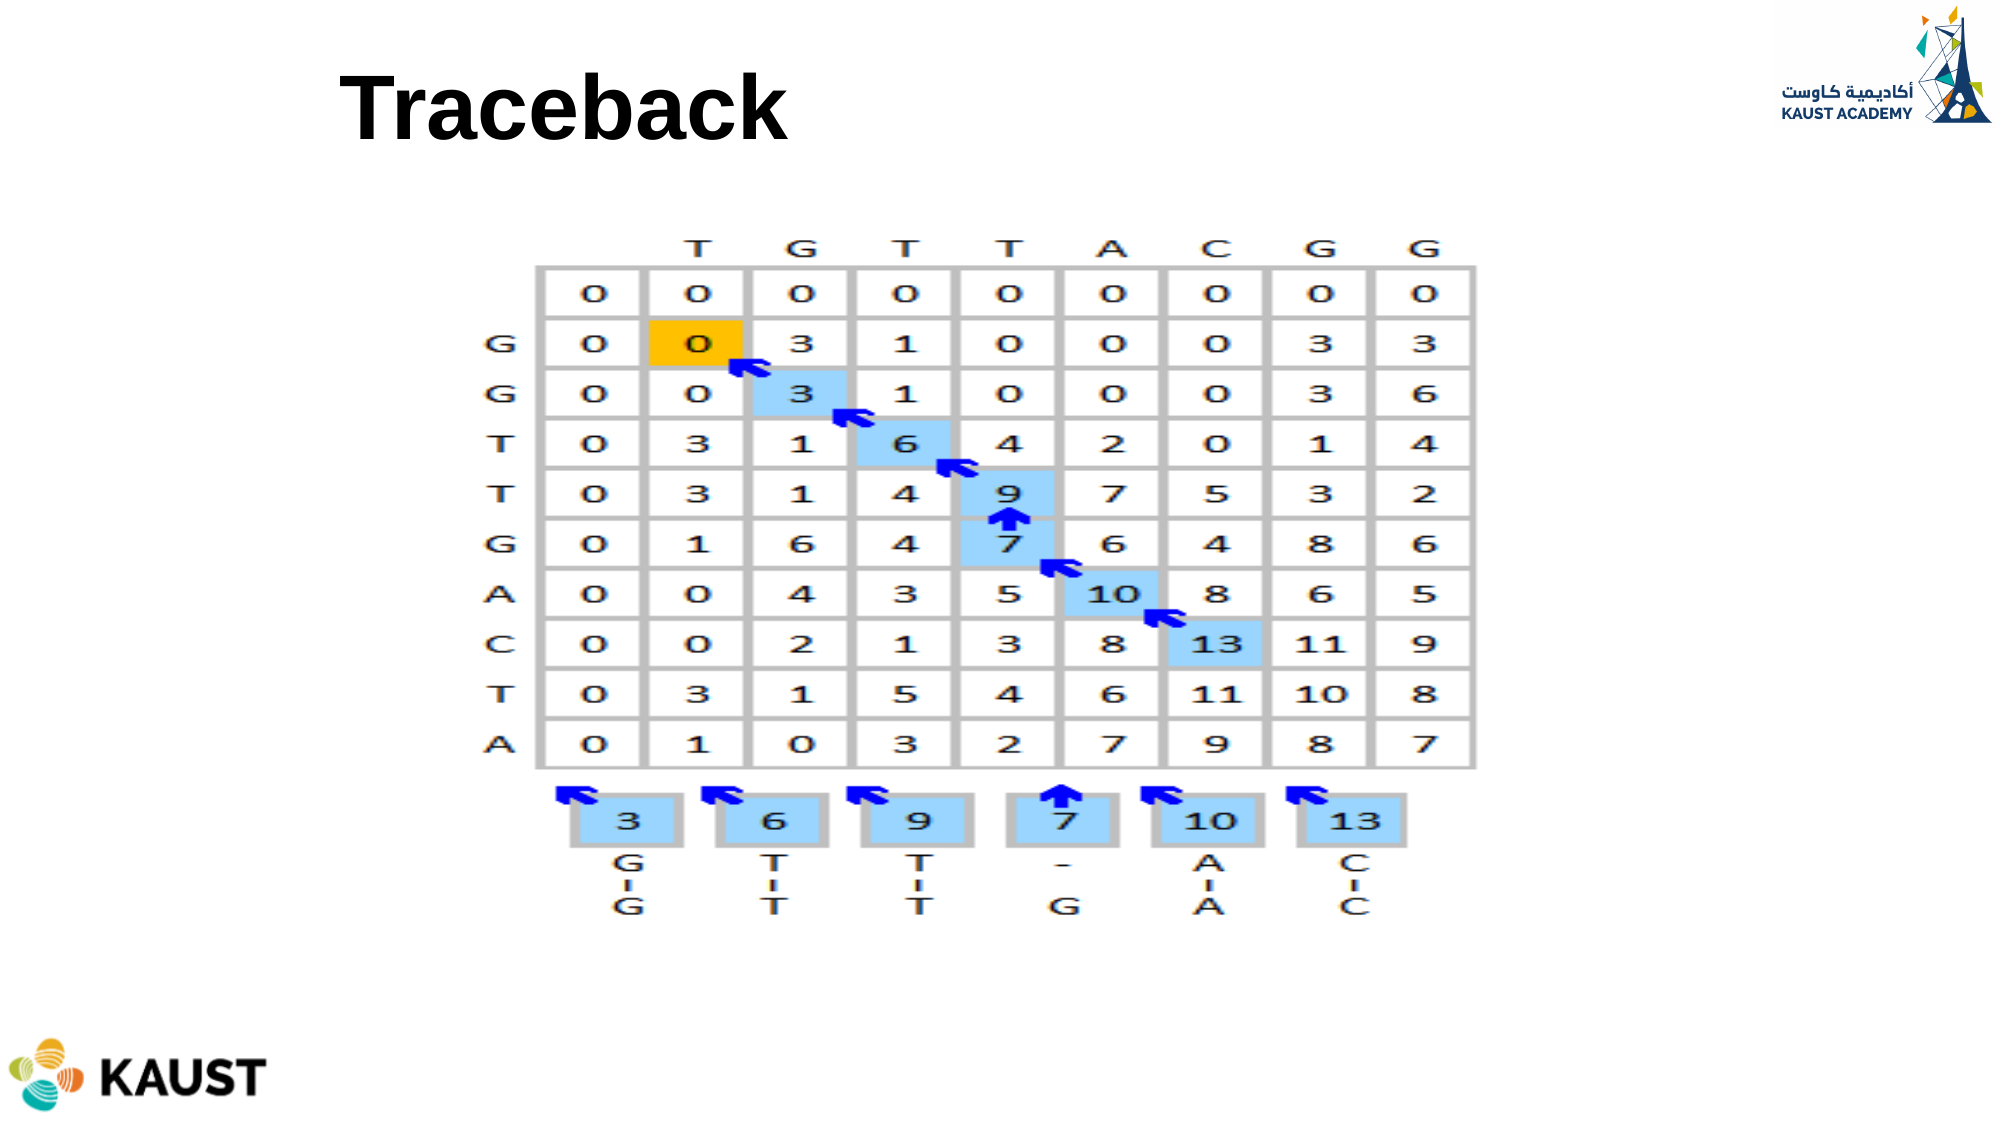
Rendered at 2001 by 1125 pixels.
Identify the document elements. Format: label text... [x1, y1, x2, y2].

picture [449, 224, 1488, 926]
picture [1, 1028, 277, 1123]
picture [1774, 0, 2000, 129]
title Traceback [324, 45, 1675, 175]
